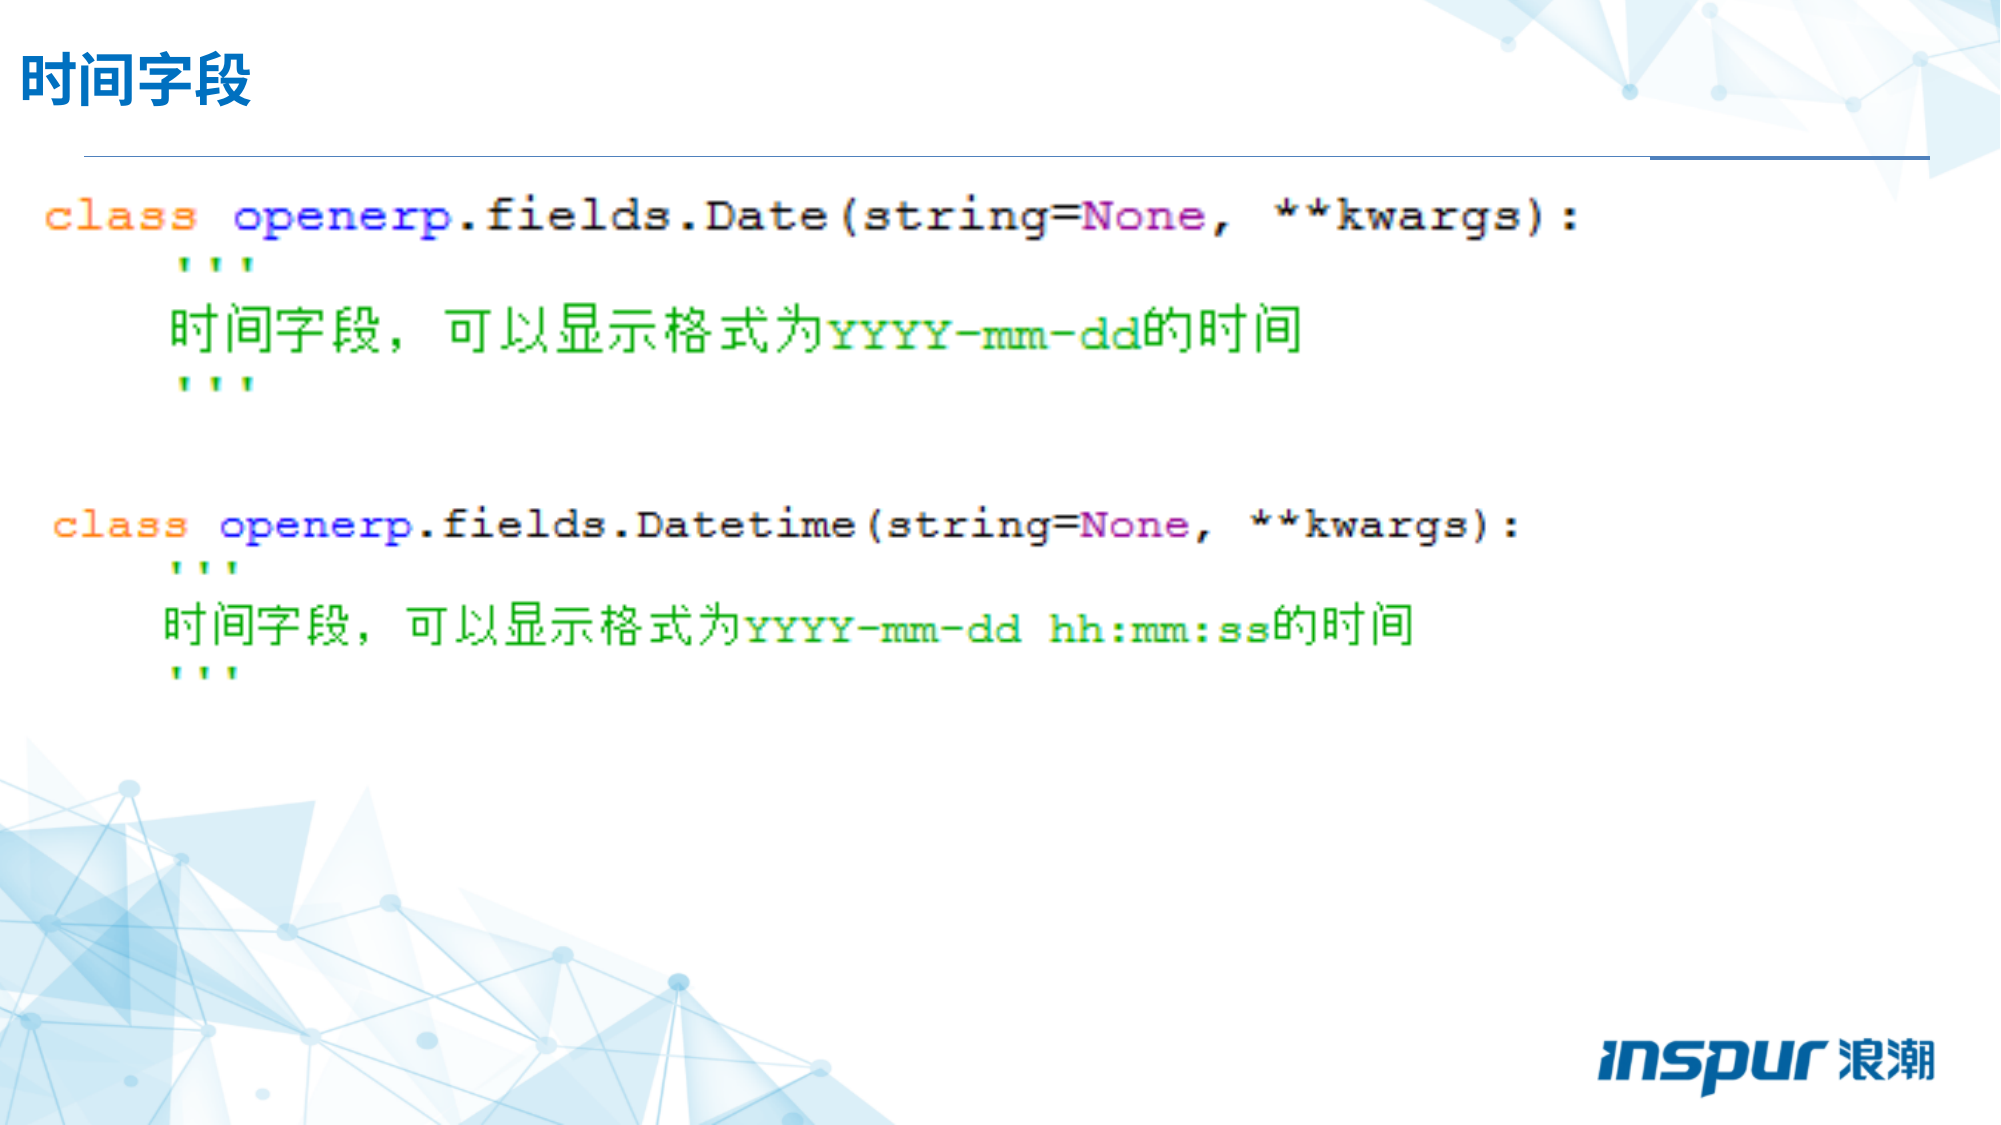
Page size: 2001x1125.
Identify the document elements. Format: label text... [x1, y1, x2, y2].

text_box 时间字段 [4, 35, 268, 121]
picture [0, 0, 2000, 1125]
